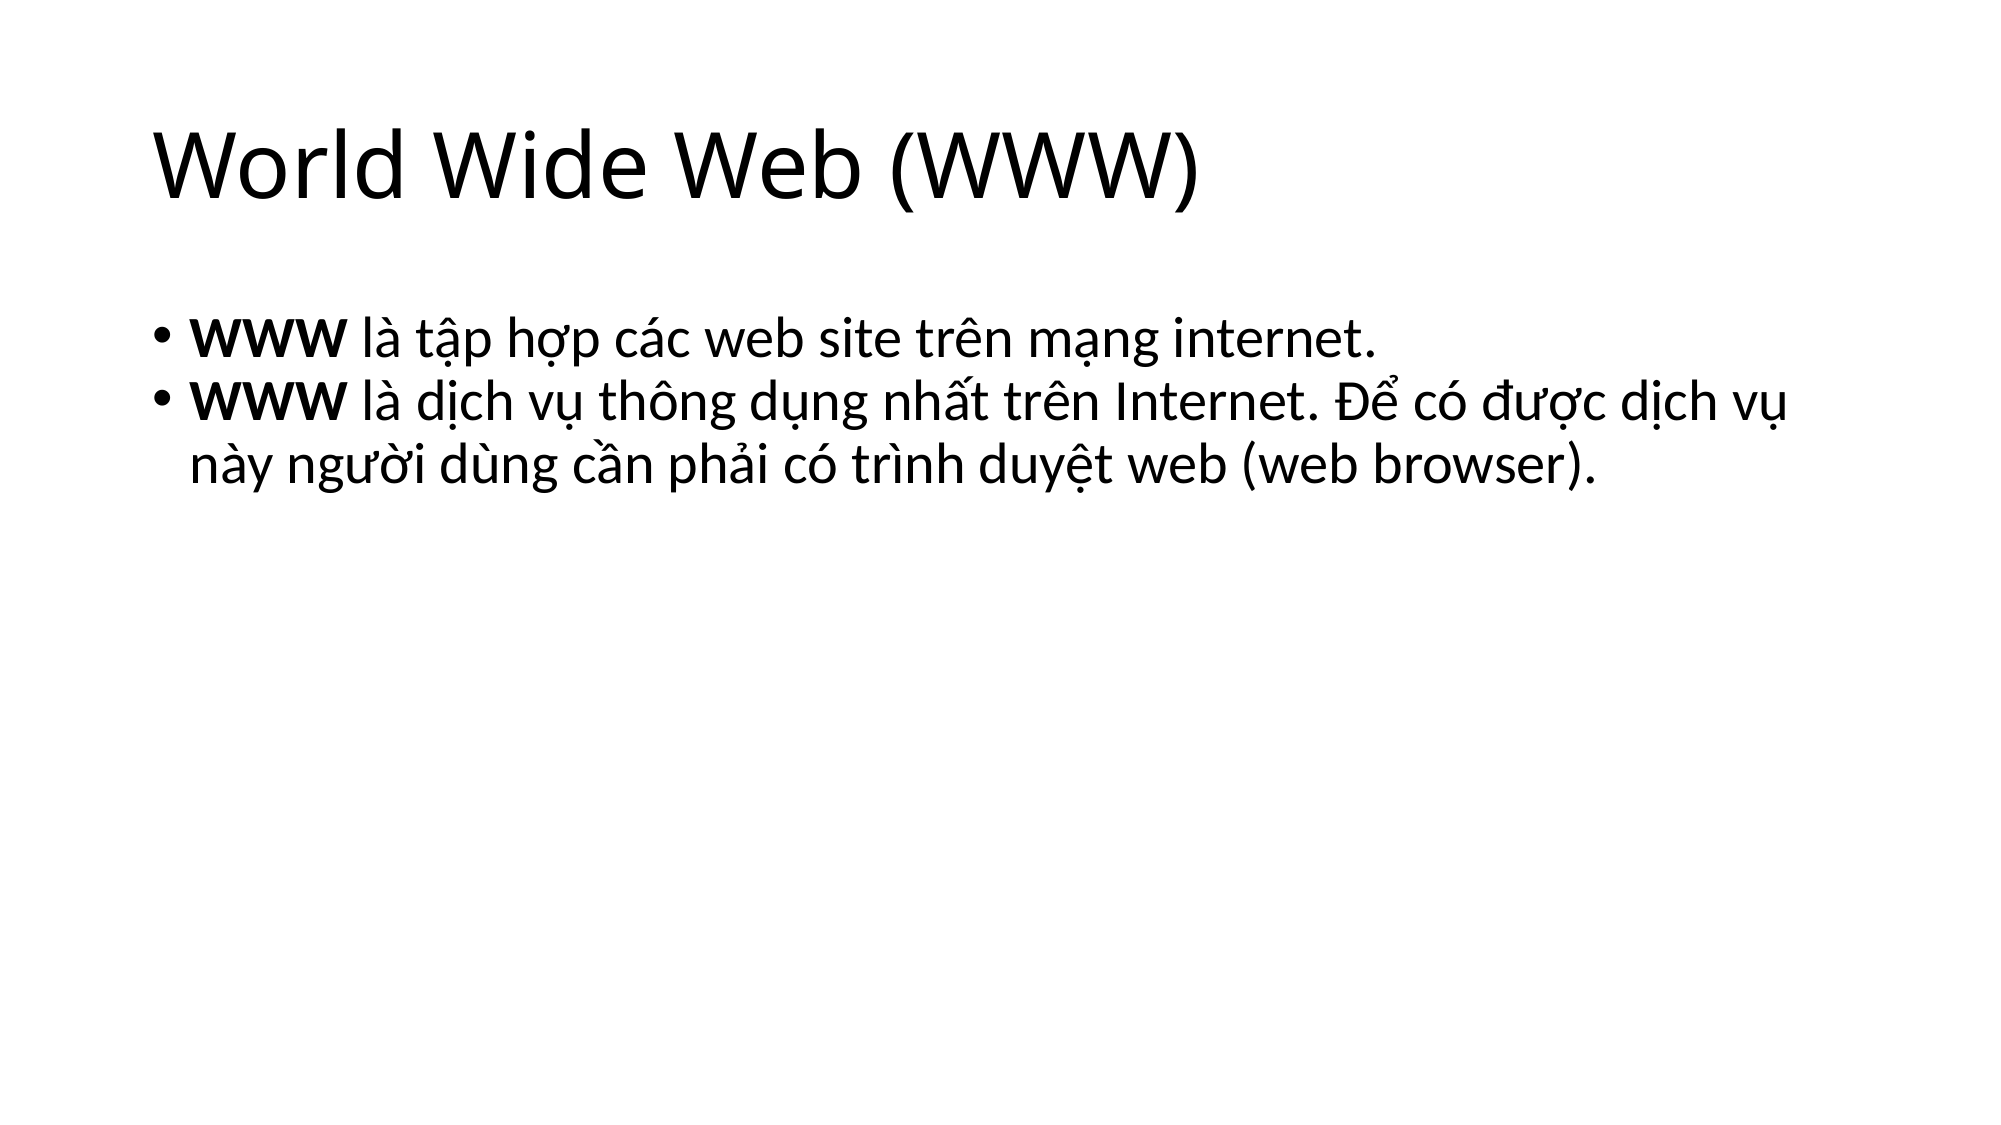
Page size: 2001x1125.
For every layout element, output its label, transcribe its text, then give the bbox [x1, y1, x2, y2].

list WWW là tập hợp các web site trên mạng internet. WWW là dịch vụ thông dụng nhất trên Internet. Để có được dịch vụ này người dùng cần phải có trình duyệt web (web browser). [137, 299, 1863, 1014]
title World Wide Web (WWW) [137, 59, 1863, 278]
